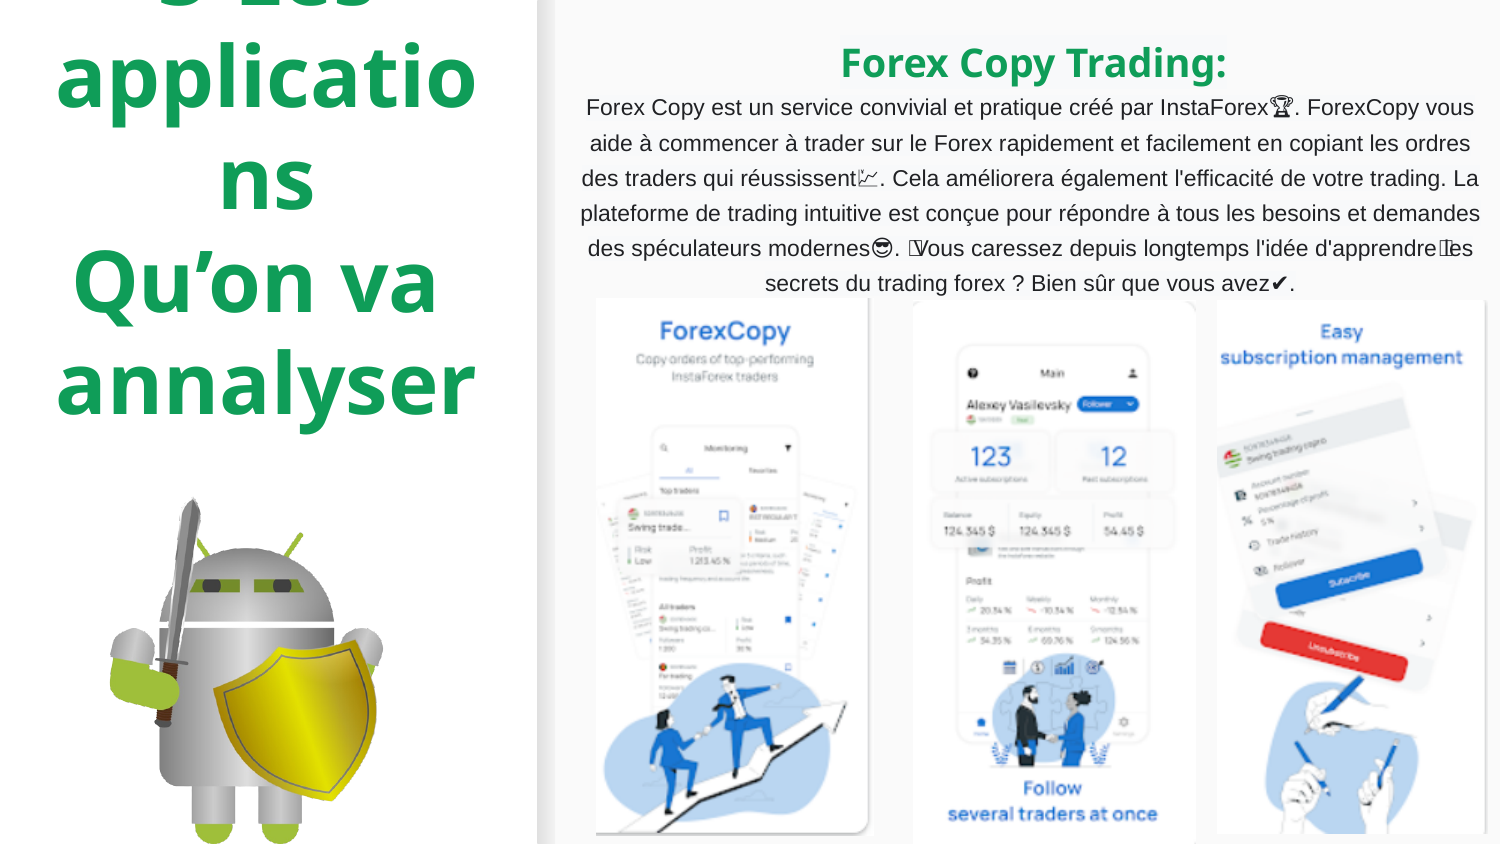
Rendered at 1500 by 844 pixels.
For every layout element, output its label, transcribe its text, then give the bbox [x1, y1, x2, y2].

picture [72, 496, 420, 844]
picture [913, 300, 1196, 844]
picture [1217, 300, 1488, 834]
title 3-Les applications Qu’on va annalyser [12, 290, 522, 447]
picture [596, 298, 874, 836]
text_box Forex Copy Trading: Forex Copy est un service convivial et pratique créé par InstaForex🏆. ForexCopy vous aide à commencer à trader sur le Forex rapidement et facilement en copiant les ordres des traders qui réussissent💹. Cela améliorera également l'efficacité de votre trading. La plateforme de trading intuitive est conçue pour répondre à tous les besoins et demandes des spéculateurs modernes😎. 🌠 Vous caressez depuis longtemps l'idée d'apprendre📕 les secrets du trading forex ? Bien sûr que vous avez✔️. [564, 22, 1500, 599]
